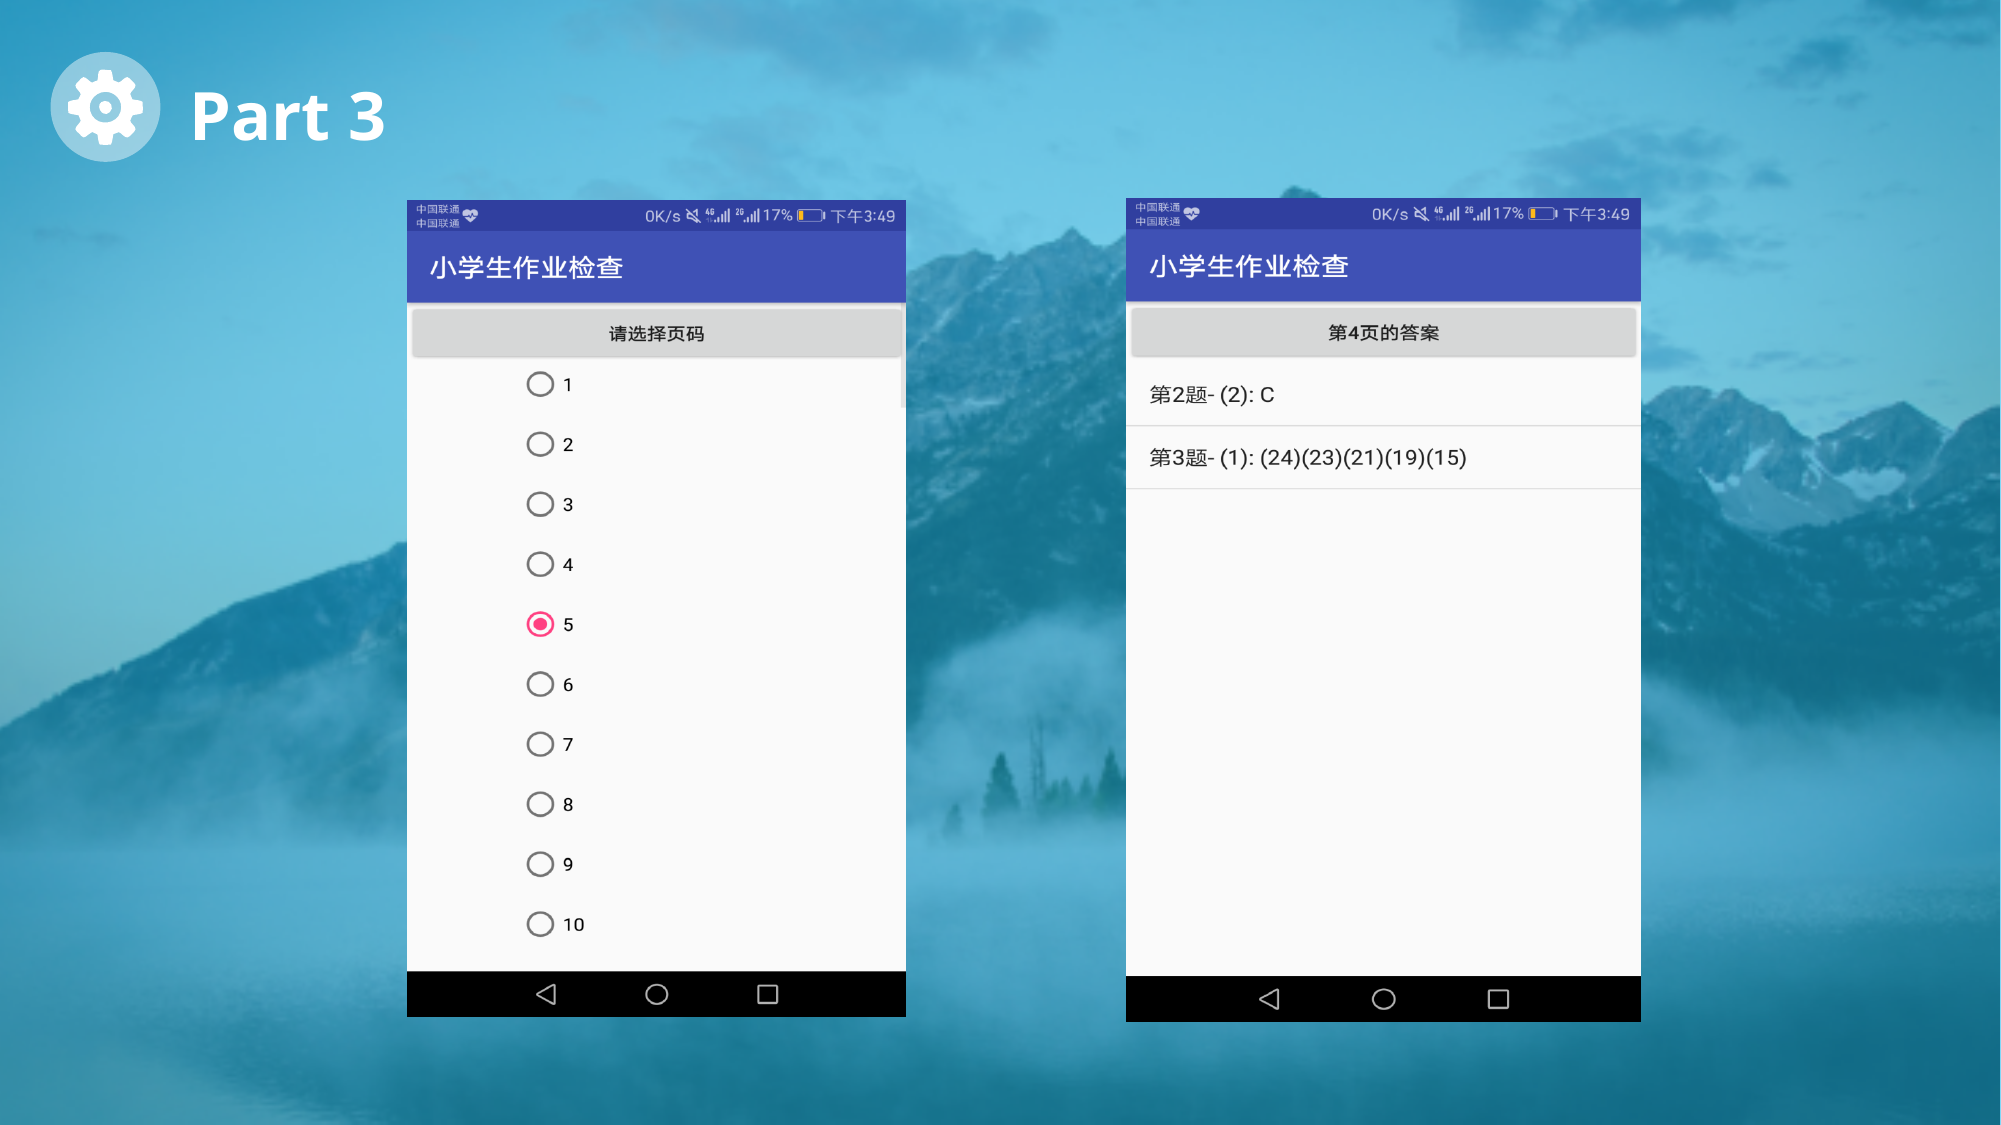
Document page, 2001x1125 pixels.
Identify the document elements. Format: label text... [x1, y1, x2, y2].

text_box Part 3 [161, 65, 416, 161]
picture [0, 0, 2000, 1125]
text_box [50, 51, 161, 162]
